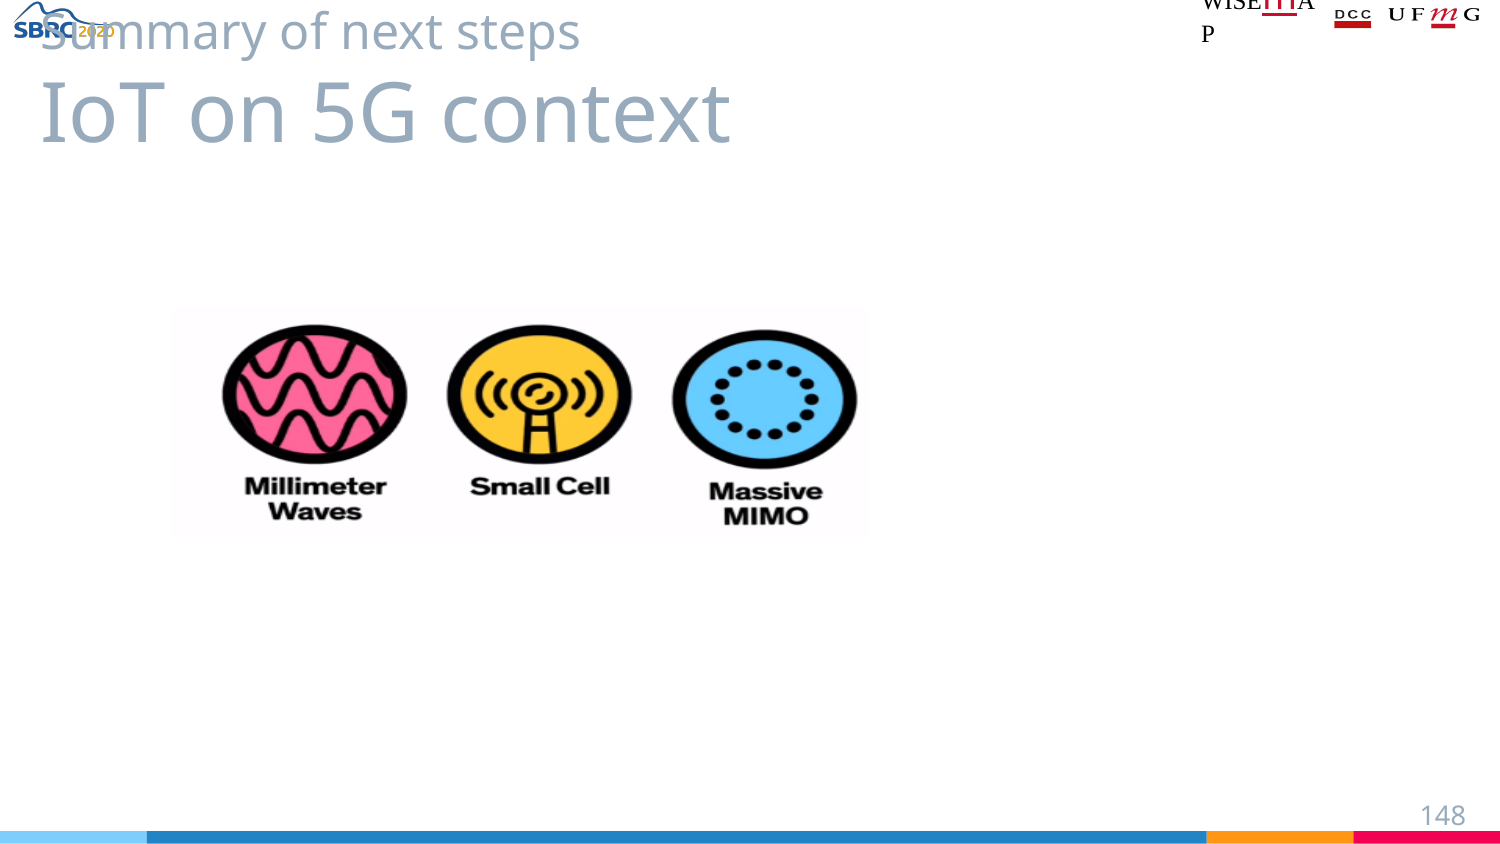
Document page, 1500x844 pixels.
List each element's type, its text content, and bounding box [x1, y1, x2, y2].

slide_number ‹#› [1391, 783, 1482, 835]
picture [1387, 8, 1480, 31]
picture [1251, 8, 1372, 33]
picture [169, 307, 870, 537]
picture [11, 0, 116, 40]
title Summary of next steps IoT on 5G context [25, 33, 1475, 175]
